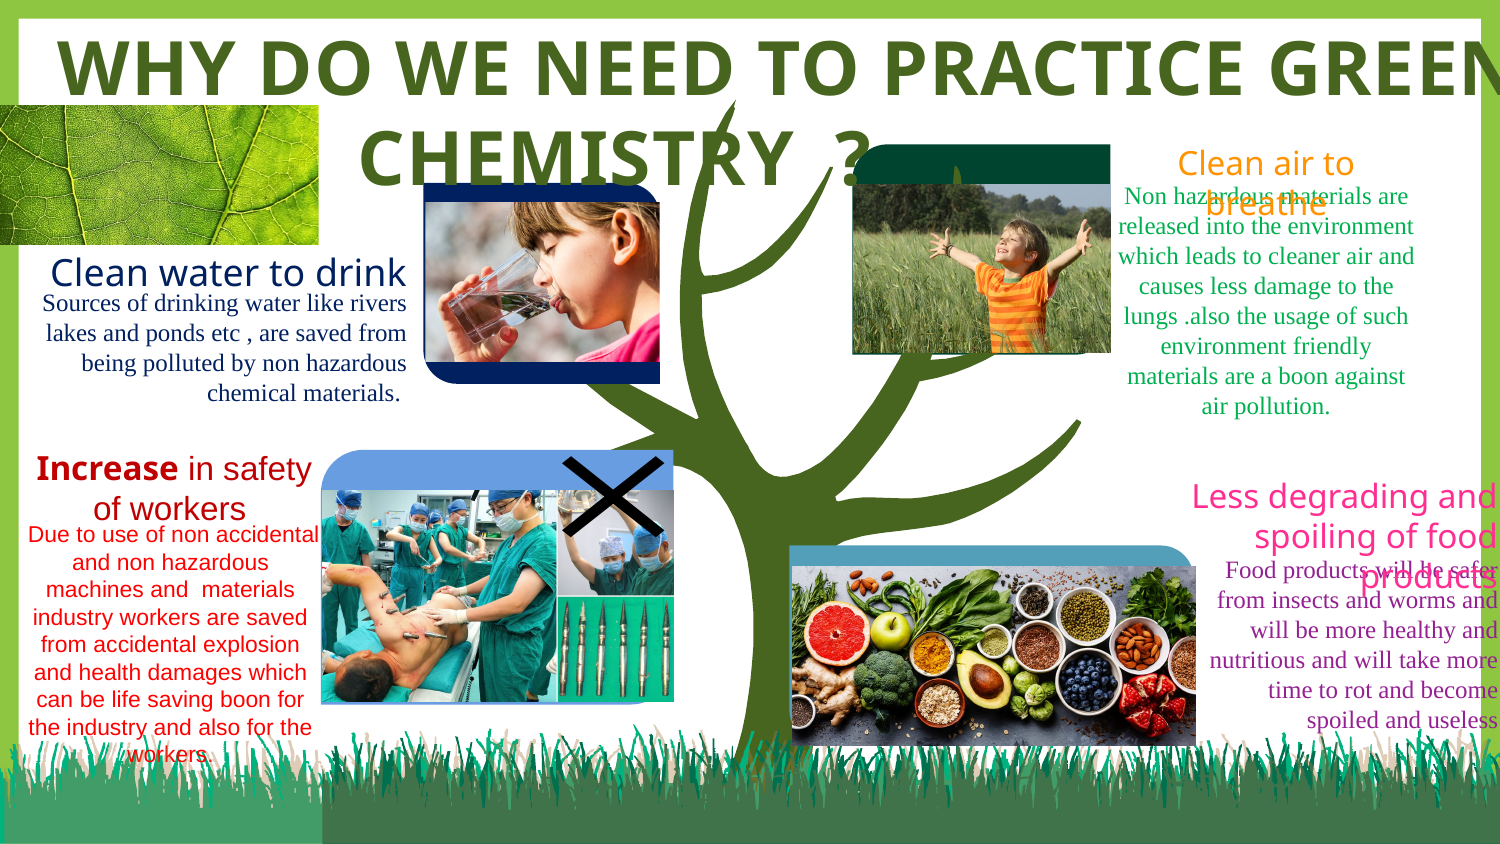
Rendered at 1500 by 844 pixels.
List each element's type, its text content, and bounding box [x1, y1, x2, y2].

text_box [1277, 751, 1289, 785]
text_box [1209, 751, 1215, 771]
text_box [1146, 755, 1151, 779]
text_box [1152, 755, 1161, 777]
text_box [649, 733, 654, 748]
picture [853, 184, 1111, 354]
text_box [1068, 755, 1078, 778]
text_box [1208, 755, 1215, 774]
text_box [357, 742, 363, 766]
text_box [404, 731, 413, 747]
text_box [1162, 761, 1166, 807]
text_box [1330, 751, 1335, 779]
text_box [895, 755, 902, 778]
text_box [541, 742, 545, 771]
text_box [1018, 755, 1024, 768]
text_box [1432, 763, 1439, 784]
text_box [539, 732, 547, 757]
text_box [1258, 755, 1266, 771]
text_box [1126, 762, 1131, 779]
text_box [427, 368, 662, 386]
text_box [0, 241, 423, 416]
text_box [416, 754, 425, 783]
text_box [1369, 755, 1375, 783]
text_box [617, 774, 622, 790]
text_box [782, 752, 786, 772]
text_box [579, 742, 586, 757]
text_box [588, 209, 1082, 764]
text_box [351, 732, 358, 761]
text_box [1327, 751, 1333, 766]
text_box [400, 737, 406, 753]
text_box [475, 738, 484, 748]
text_box [1181, 755, 1185, 768]
text_box [838, 755, 851, 778]
text_box [723, 752, 730, 776]
text_box [486, 728, 502, 772]
text_box [471, 751, 482, 778]
text_box [373, 743, 377, 758]
text_box [455, 736, 464, 762]
text_box [382, 750, 394, 795]
text_box [1184, 755, 1188, 769]
text_box [1297, 751, 1312, 786]
text_box [1202, 751, 1208, 775]
text_box [1177, 755, 1183, 770]
text_box [678, 729, 687, 754]
text_box [999, 756, 1010, 786]
text_box [1318, 753, 1322, 769]
text_box [1369, 753, 1381, 783]
text_box [944, 755, 950, 779]
text_box [1336, 757, 1345, 795]
text_box [773, 730, 782, 762]
picture [0, 105, 319, 241]
text_box [729, 745, 740, 774]
text_box [626, 755, 635, 773]
text_box [1014, 755, 1019, 788]
text_box [618, 738, 623, 746]
text_box [1434, 777, 1439, 788]
text_box [1485, 752, 1495, 778]
text_box [787, 543, 1115, 571]
text_box [398, 746, 404, 773]
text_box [6, 439, 339, 778]
text_box [690, 748, 699, 799]
text_box [421, 759, 428, 780]
text_box [551, 767, 559, 803]
text_box [1489, 754, 1498, 772]
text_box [1102, 134, 1431, 431]
text_box [517, 773, 522, 793]
text_box [537, 769, 542, 777]
text_box [754, 753, 758, 763]
text_box [208, 785, 212, 807]
text_box [1127, 755, 1137, 774]
text_box [1286, 751, 1294, 779]
text_box [1395, 751, 1402, 772]
text_box [1055, 755, 1059, 765]
text_box [679, 751, 683, 781]
text_box [852, 755, 877, 783]
text_box [562, 735, 572, 754]
text_box [698, 753, 704, 764]
text_box [598, 744, 604, 759]
text_box [423, 751, 428, 760]
text_box [1471, 758, 1477, 773]
text_box [764, 740, 770, 747]
text_box [0, 767, 4, 844]
text_box [1494, 752, 1500, 760]
text_box [1399, 751, 1407, 771]
text_box [1306, 751, 1316, 766]
text_box [581, 756, 591, 777]
text_box [1101, 755, 1110, 781]
text_box [739, 731, 755, 777]
text_box [1228, 772, 1233, 782]
text_box [1351, 751, 1357, 775]
text_box WHY DO WE NEED TO PRACTICE GREEN CHEMISTRY ? [42, 13, 1500, 209]
text_box [873, 755, 885, 801]
text_box [556, 749, 564, 780]
text_box [607, 762, 614, 780]
text_box [1293, 763, 1299, 781]
text_box [775, 744, 790, 775]
text_box [755, 756, 763, 772]
text_box [874, 755, 882, 770]
text_box [1273, 766, 1277, 784]
text_box [442, 751, 451, 772]
text_box [498, 738, 503, 750]
text_box [669, 738, 675, 749]
text_box [657, 738, 664, 764]
text_box [1414, 751, 1421, 768]
text_box [483, 760, 493, 791]
picture [322, 490, 674, 703]
text_box [460, 765, 464, 786]
picture [792, 566, 1196, 747]
text_box [809, 755, 819, 787]
text_box [1167, 762, 1172, 778]
text_box [344, 447, 676, 492]
text_box [629, 724, 650, 766]
text_box [1229, 777, 1235, 786]
text_box [417, 744, 424, 755]
text_box [465, 742, 475, 788]
text_box [1434, 785, 1439, 807]
text_box [479, 771, 485, 807]
text_box [617, 759, 623, 780]
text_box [1120, 468, 1500, 744]
text_box [551, 738, 560, 777]
text_box [659, 757, 665, 794]
text_box [531, 754, 537, 771]
text_box [941, 755, 945, 766]
text_box [773, 777, 782, 792]
text_box [1338, 751, 1348, 779]
text_box [1194, 752, 1200, 782]
text_box [676, 742, 680, 765]
text_box [1446, 751, 1456, 778]
text_box [1434, 751, 1447, 790]
text_box [1421, 751, 1428, 789]
text_box [1097, 771, 1101, 796]
text_box [1222, 751, 1227, 777]
text_box [1253, 751, 1265, 780]
text_box [1428, 751, 1443, 779]
text_box [1174, 765, 1180, 777]
picture [425, 201, 661, 363]
text_box [710, 738, 720, 776]
text_box [757, 740, 763, 751]
text_box [991, 755, 996, 777]
text_box [4, 724, 1500, 844]
text_box [1001, 755, 1010, 774]
text_box [755, 749, 764, 763]
text_box [651, 749, 659, 777]
text_box [946, 785, 950, 805]
text_box [795, 755, 801, 766]
text_box [921, 755, 930, 792]
text_box [989, 769, 995, 783]
text_box [1041, 755, 1049, 777]
